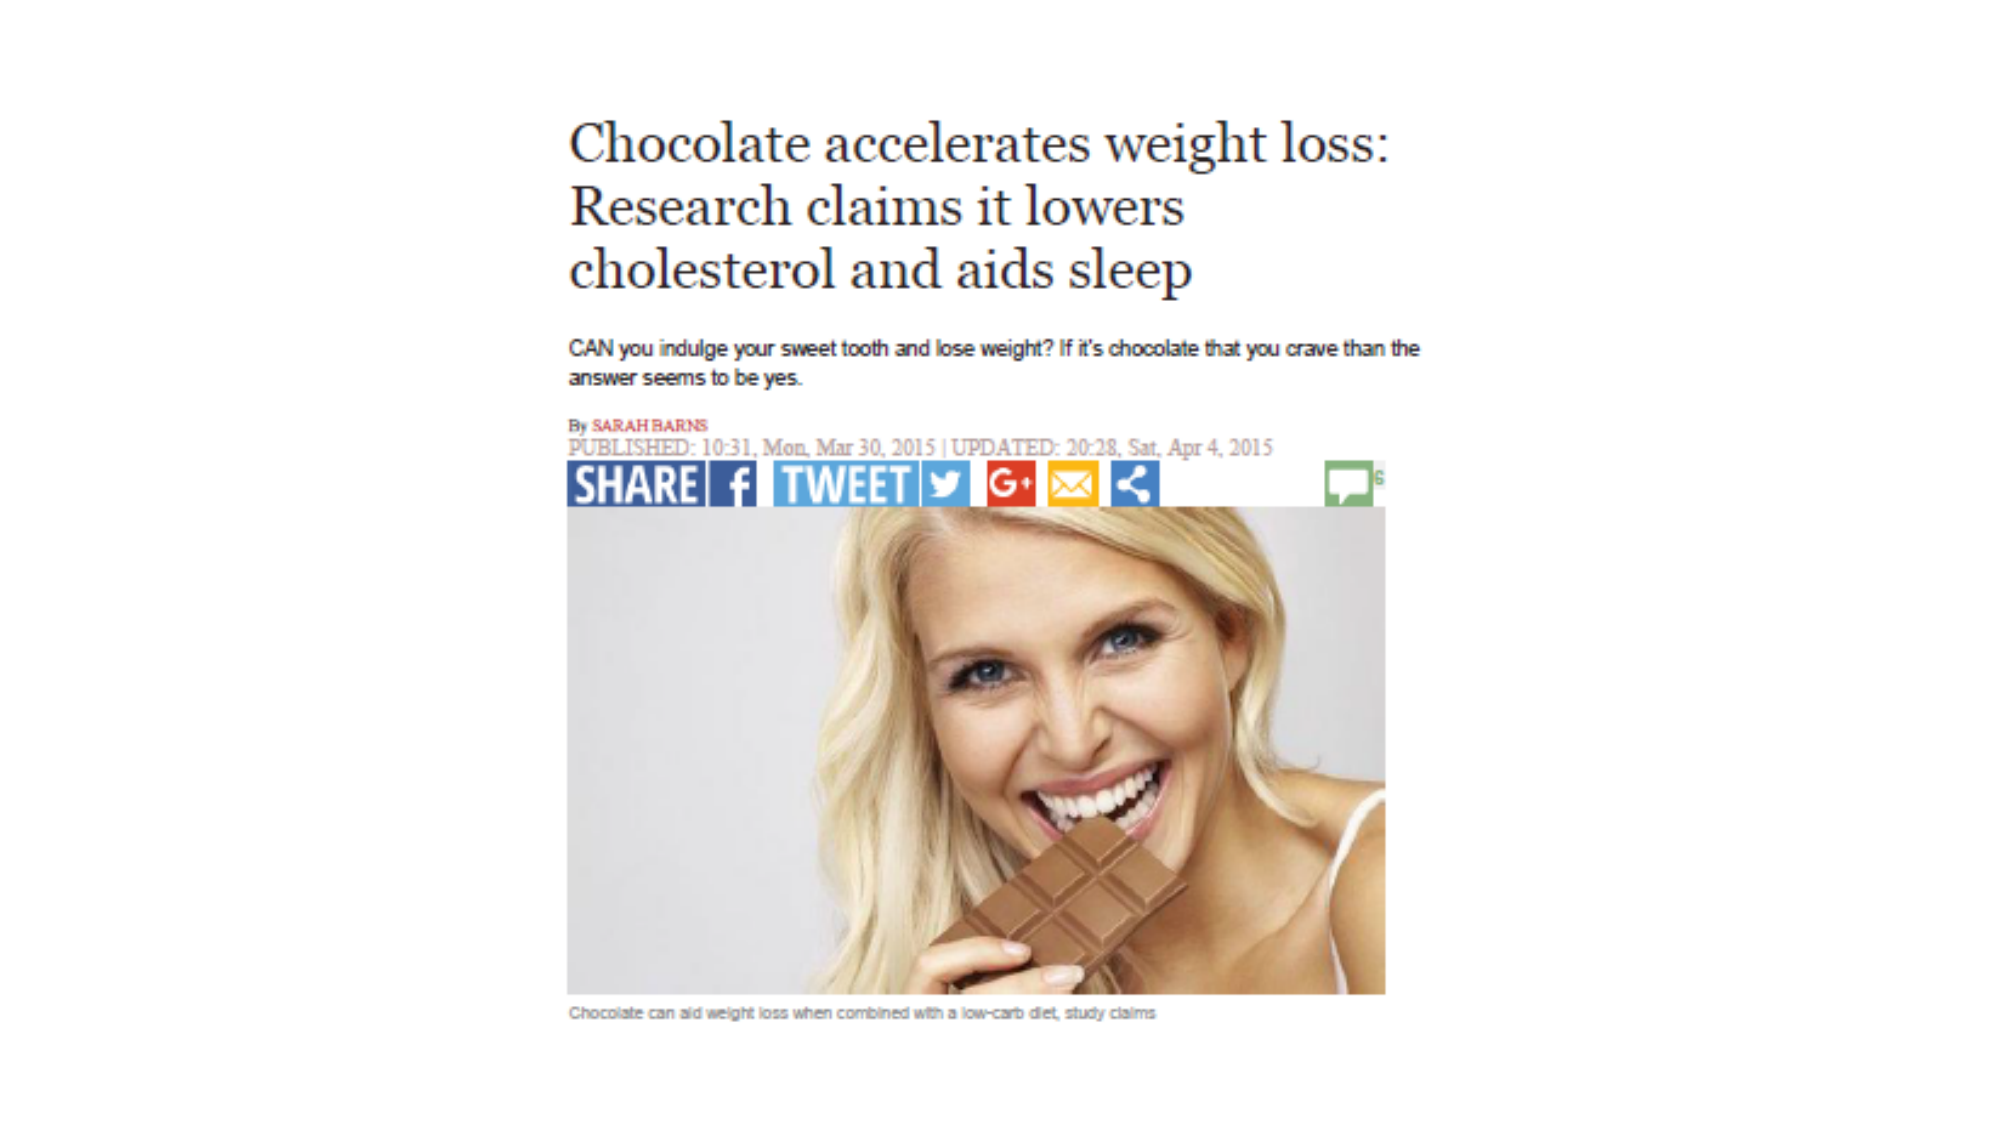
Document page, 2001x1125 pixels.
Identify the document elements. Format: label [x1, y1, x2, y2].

picture [563, 97, 1442, 1039]
